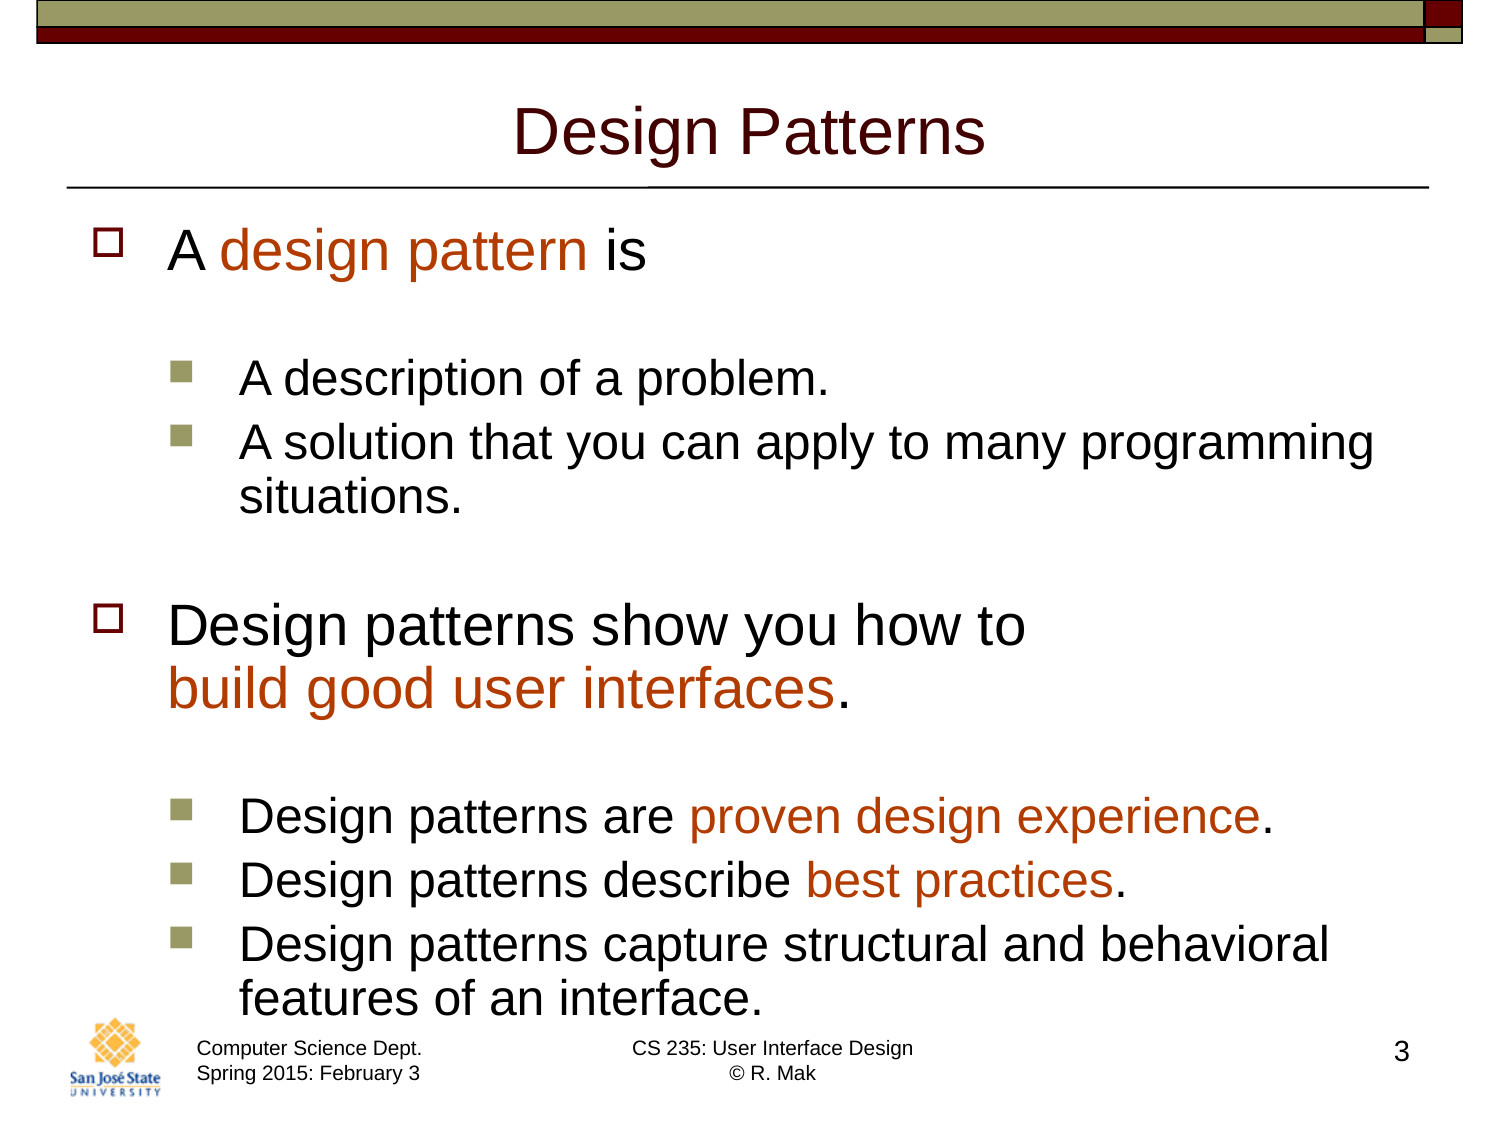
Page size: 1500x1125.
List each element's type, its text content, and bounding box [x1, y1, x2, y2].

title Design Patterns [75, 67, 1425, 175]
picture [60, 1012, 166, 1112]
list A design pattern is A description of a problem. A solution that you can apply to many programming situations. Design patterns show you how to build good user interfaces. Design patterns are proven design experience. Design patterns describe best practices. Design patterns capture structural and behavioral features of an interface. [75, 212, 1425, 1006]
slide_number 3 [1112, 1025, 1425, 1100]
